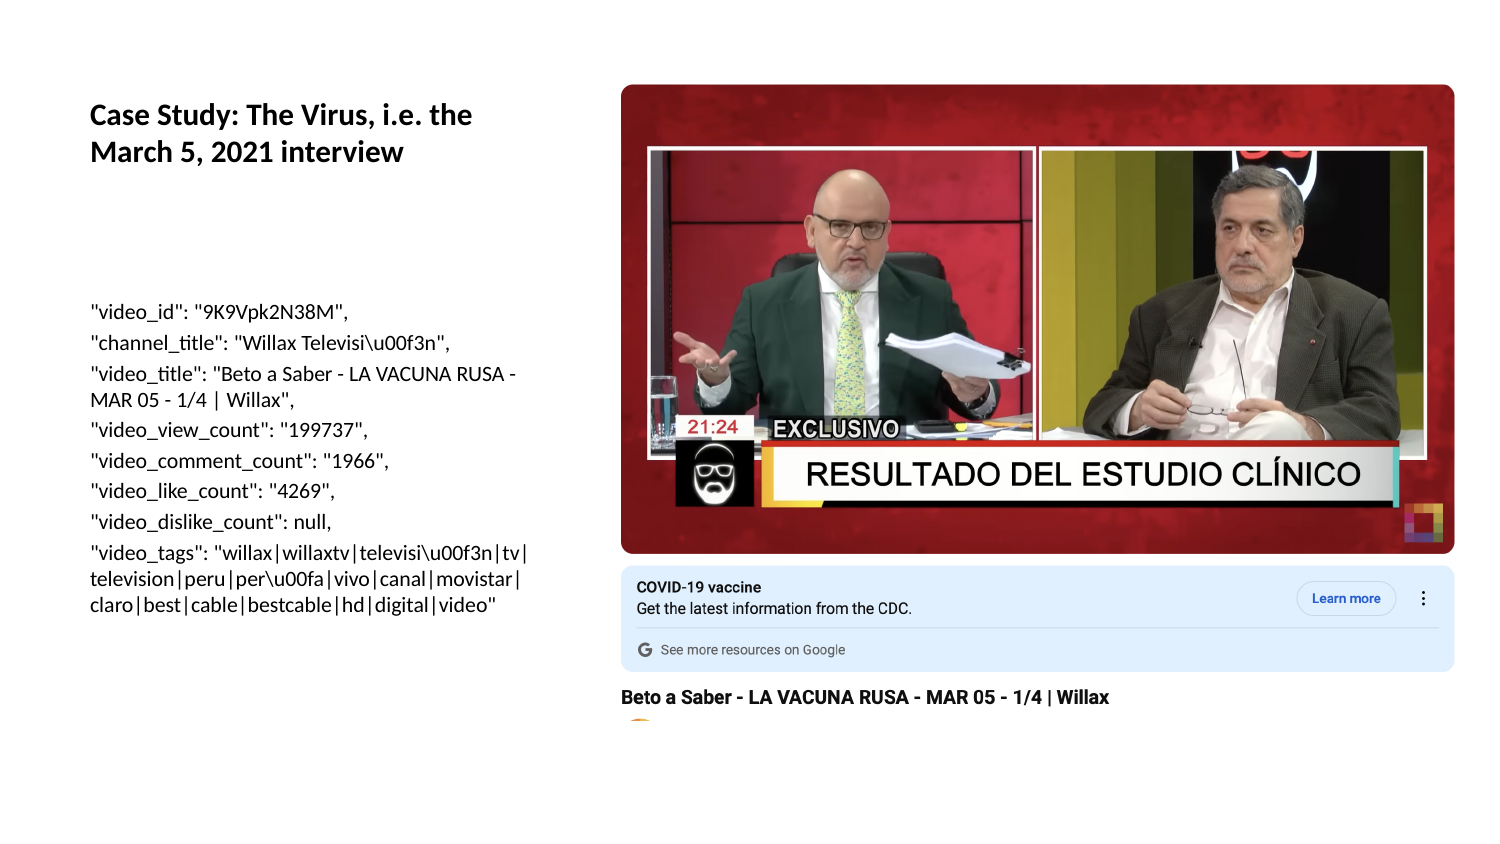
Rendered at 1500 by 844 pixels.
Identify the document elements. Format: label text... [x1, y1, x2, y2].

picture [617, 66, 1465, 721]
list "video_id": "9K9Vpk2N38M", "channel_title": "Willax Televisi\u00f3n", "video_title": "Beto a Saber - LA VACUNA RUSA - MAR 05 - 1/4 | Willax", "video_view_count": "199737", "video_comment_count": "1966", "video_like_count": "4269", "video_dislike_count": null, "video_tags": "willax|willaxtv|televisi\u00f3n|tv|television|peru|per\u00fa|vivo|canal|movistar|claro|best|cable|bestcable|hd|digital|video" [75, 290, 569, 721]
title Case Study: The Virus, i.e. the March 5, 2021 interview [75, 33, 569, 177]
